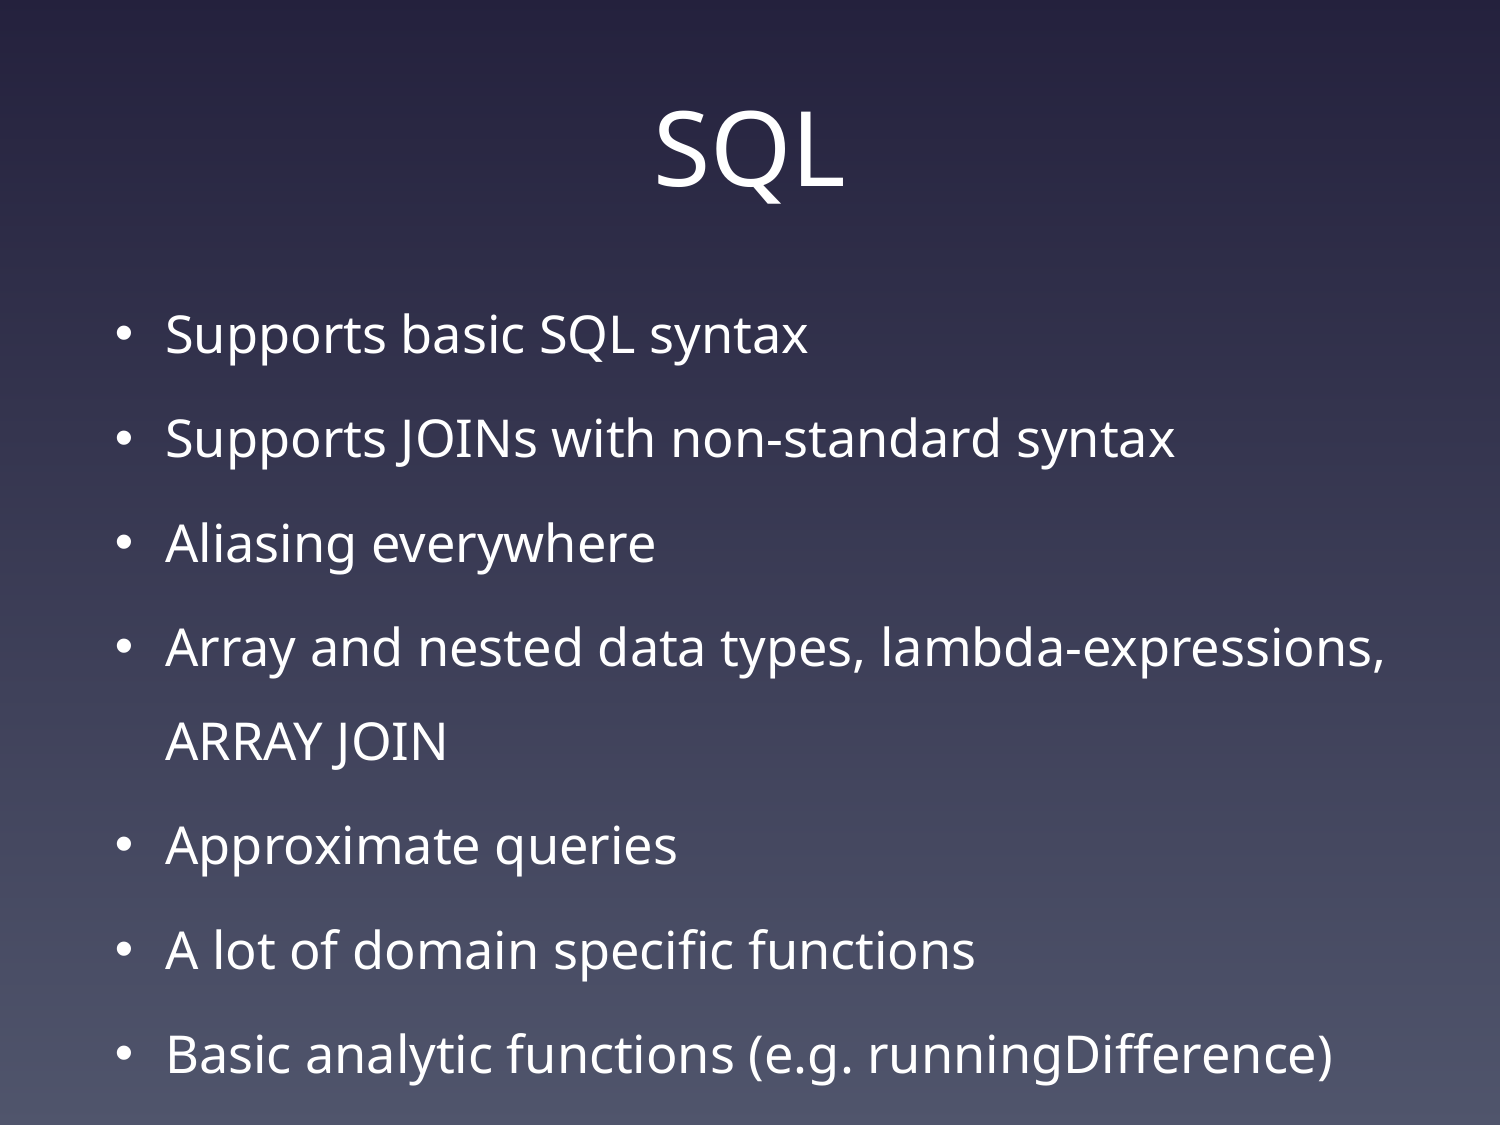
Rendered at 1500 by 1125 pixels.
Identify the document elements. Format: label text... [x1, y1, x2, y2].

title SQL [75, 75, 1425, 263]
list Supports basic SQL syntax Supports JOINs with non-standard syntax Aliasing everywhere Array and nested data types, lambda-expressions, ARRAY JOIN Approximate queries A lot of domain specific functions Basic analytic functions (e.g. runningDifference) [99, 262, 1425, 1100]
